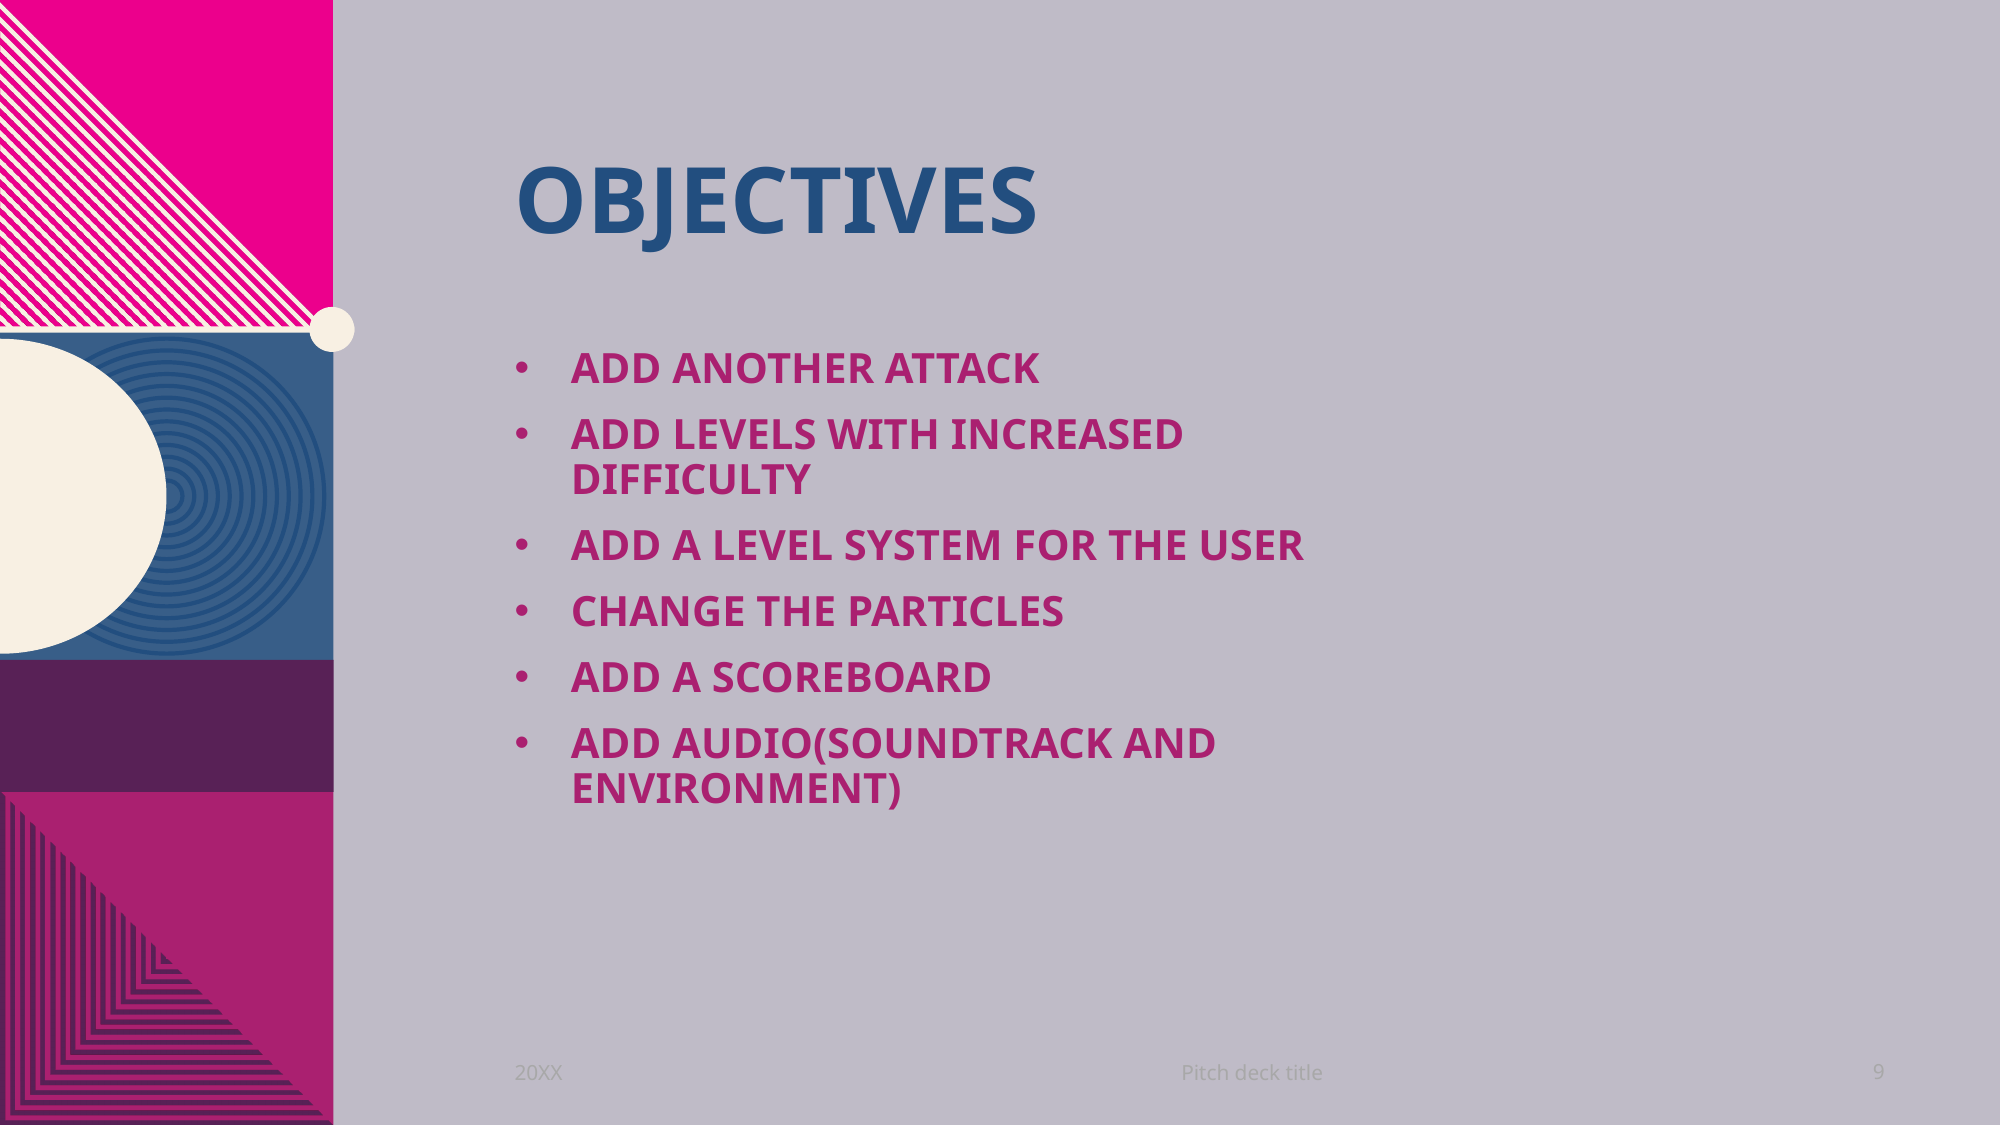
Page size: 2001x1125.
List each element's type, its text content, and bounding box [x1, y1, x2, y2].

picture [0, 792, 333, 1125]
list Add another attack Add levels with increased difficulty Add a level system for the user Change the particles Add a scoreboard Add audio(soundtrack and environment) [499, 339, 1400, 1023]
slide_number 20XX [499, 1042, 680, 1103]
picture [0, 2, 334, 326]
footer Pitch deck title [1064, 1041, 1440, 1102]
slide_number 9 [1824, 1042, 1900, 1103]
title objectives [499, 147, 1850, 365]
